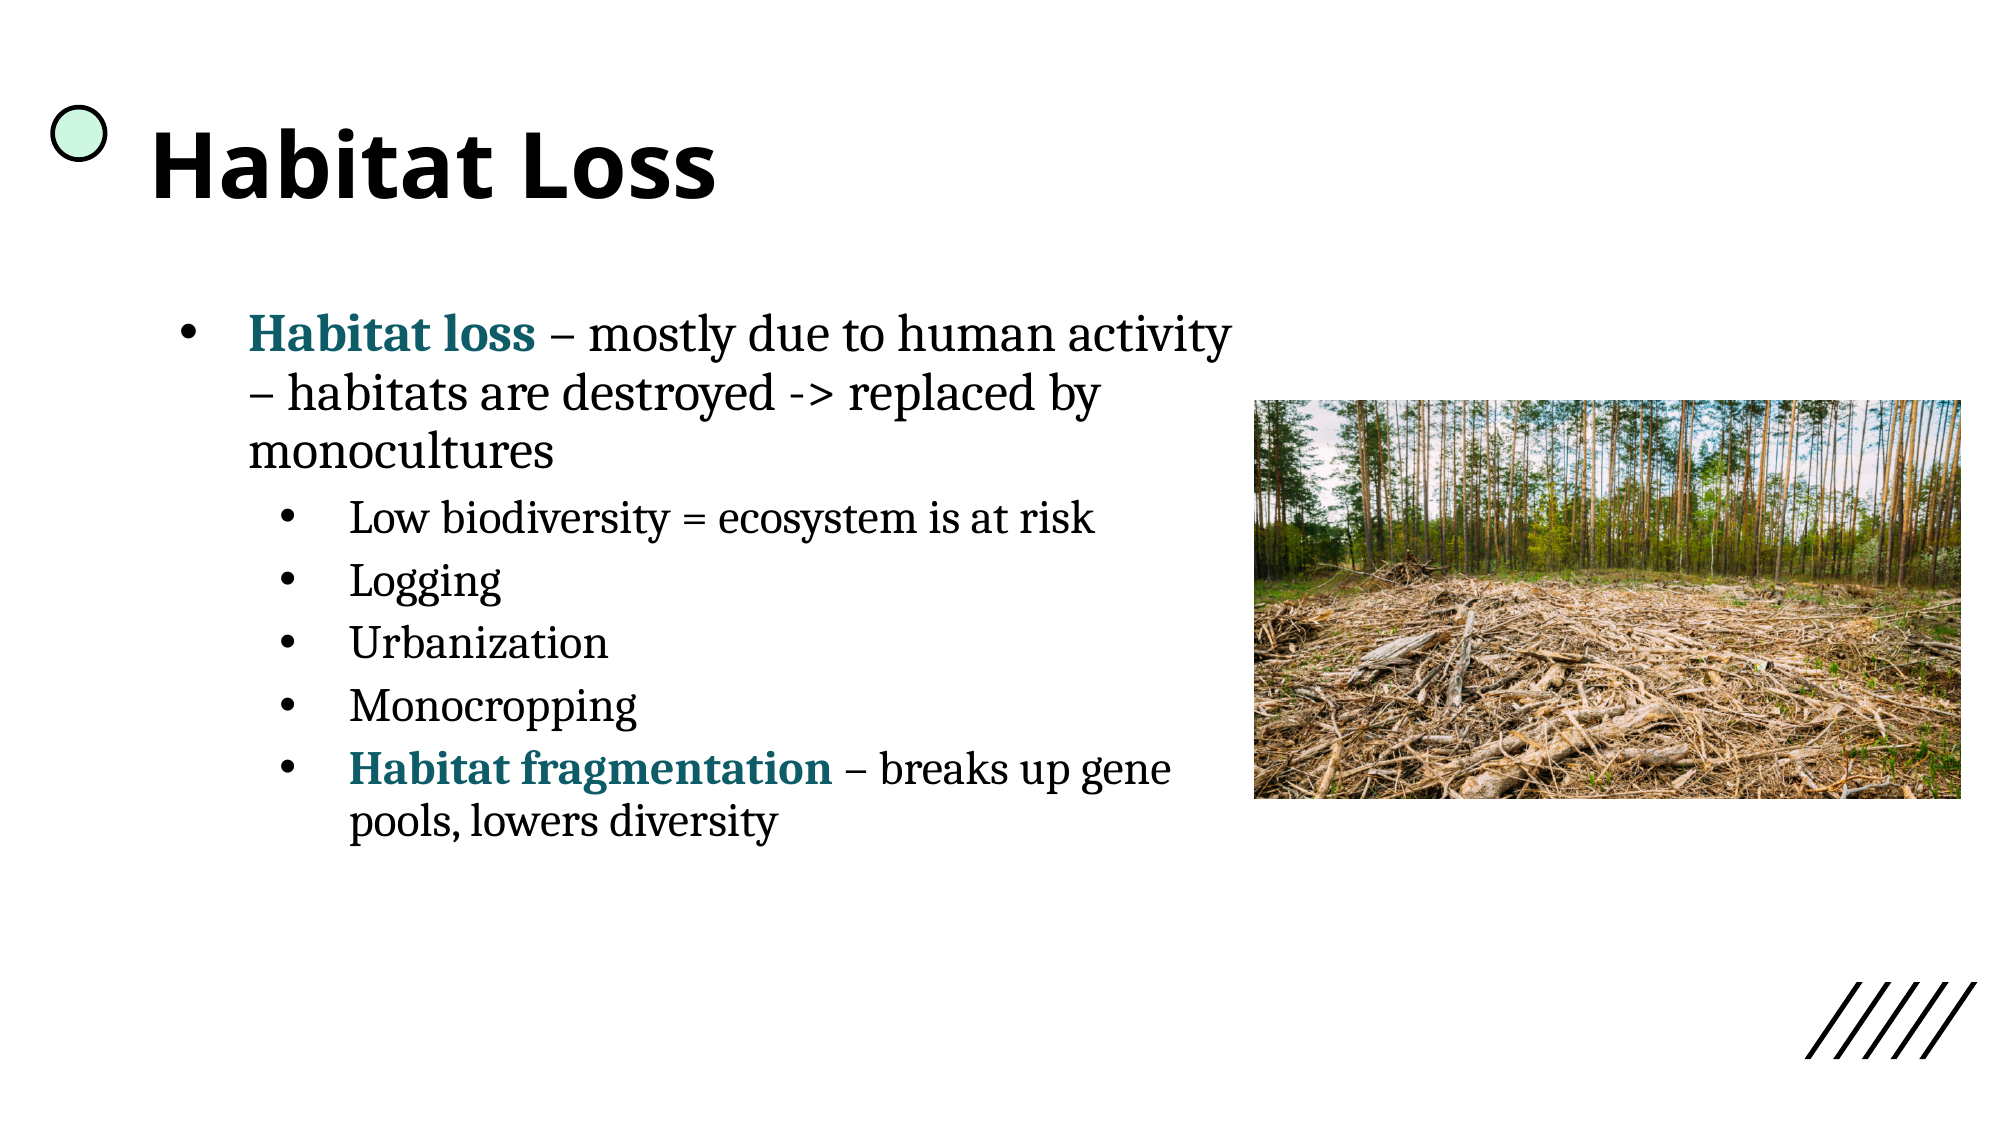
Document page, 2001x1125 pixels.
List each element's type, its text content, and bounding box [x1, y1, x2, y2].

title Habitat Loss [137, 59, 1863, 278]
picture [1254, 400, 1961, 799]
list Habitat loss – mostly due to human activity – habitats are destroyed -> replaced by monocultures Low biodiversity = ecosystem is at risk Logging Urbanization Monocropping Habitat fragmentation – breaks up gene pools, lowers diversity [137, 299, 1255, 1014]
